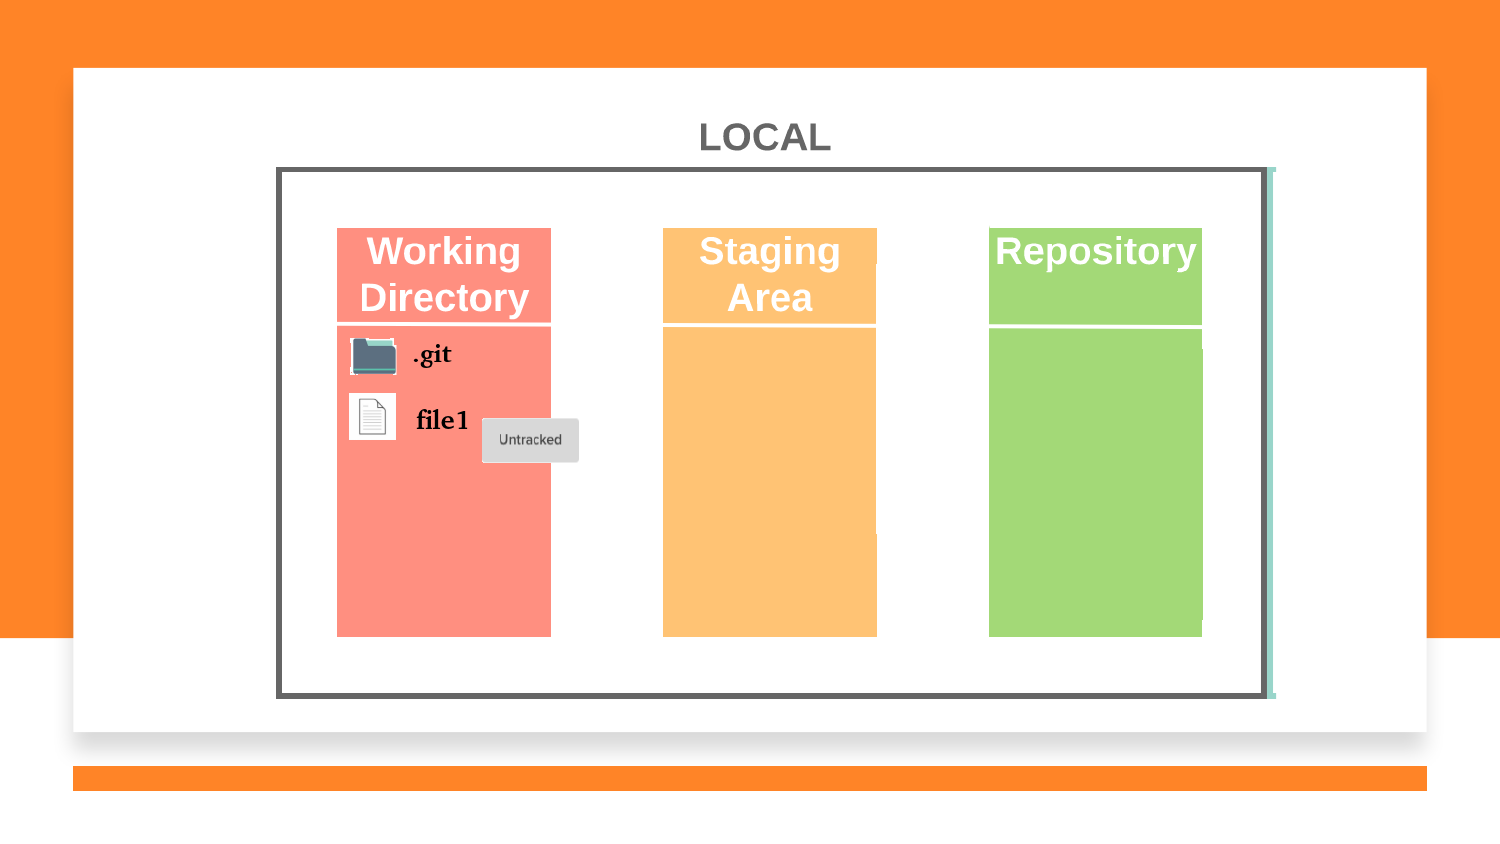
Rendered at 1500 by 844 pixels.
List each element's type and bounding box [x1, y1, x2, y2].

text_box [73, 67, 1427, 733]
picture [259, 91, 1277, 707]
text_box [0, 0, 1500, 639]
text_box [0, 639, 1500, 844]
